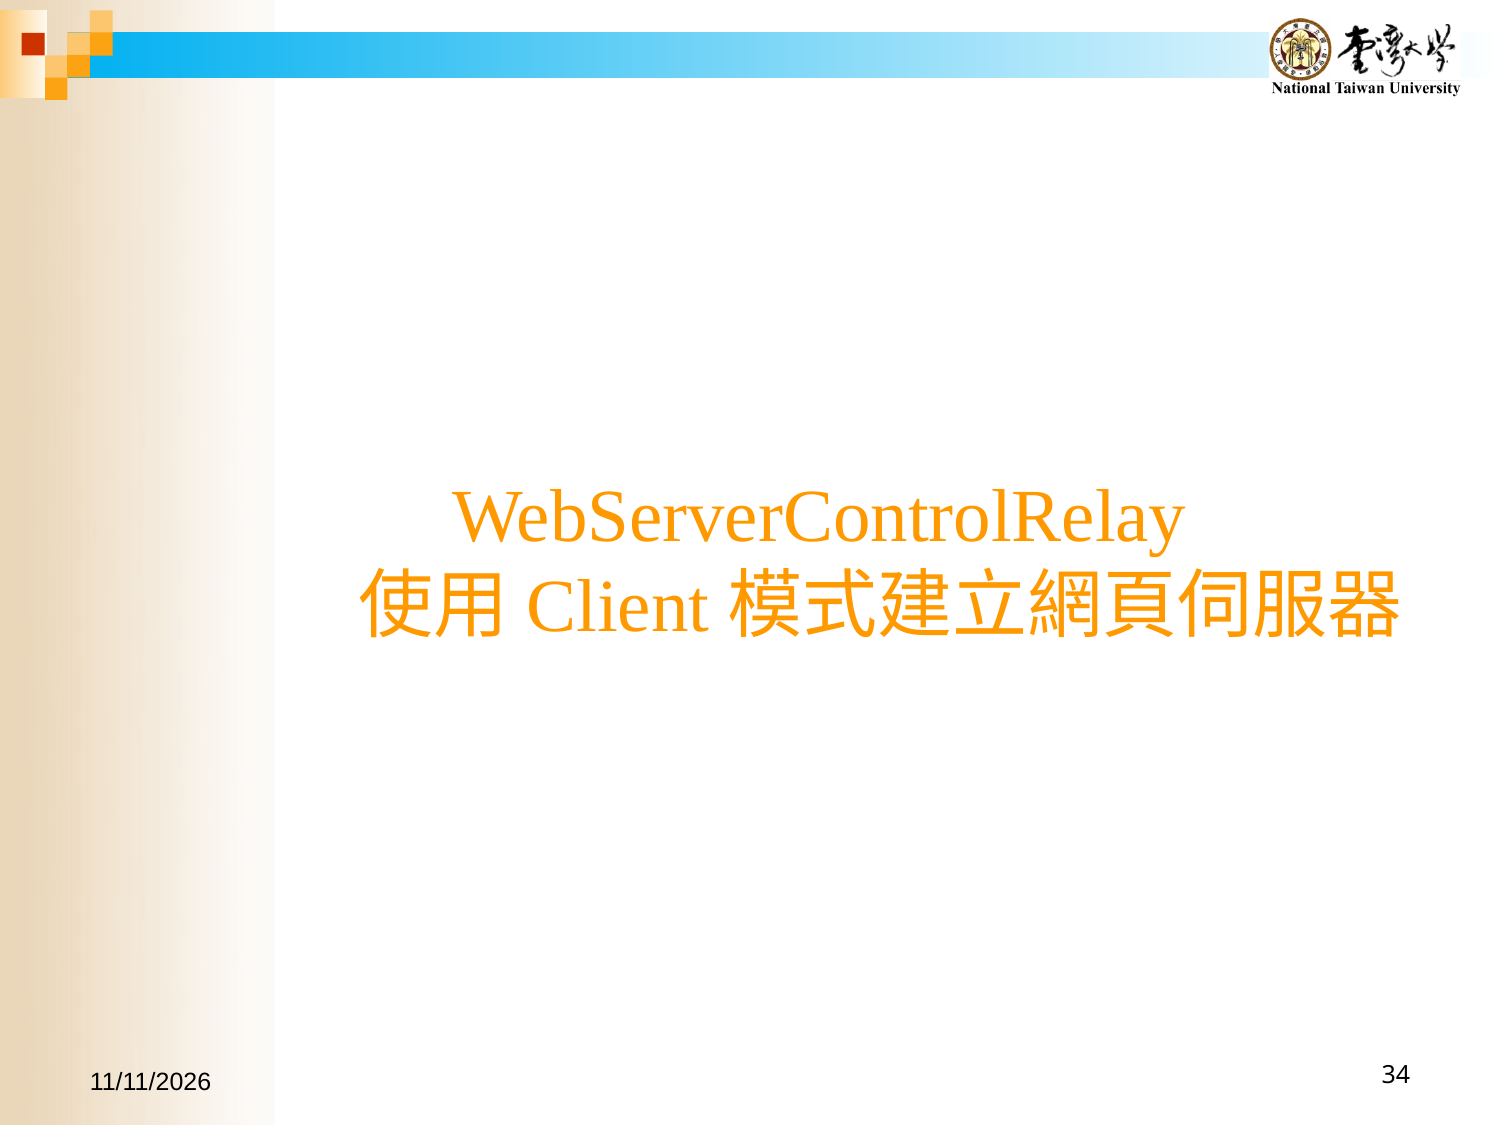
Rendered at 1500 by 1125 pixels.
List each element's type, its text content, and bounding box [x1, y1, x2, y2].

title WebServerControlRelay 使用Client模式建立網頁伺服器 [214, 444, 1425, 670]
text_box 34 [1074, 1024, 1425, 1100]
picture [1269, 18, 1463, 98]
text_box 2016/11/8 [75, 1024, 425, 1103]
